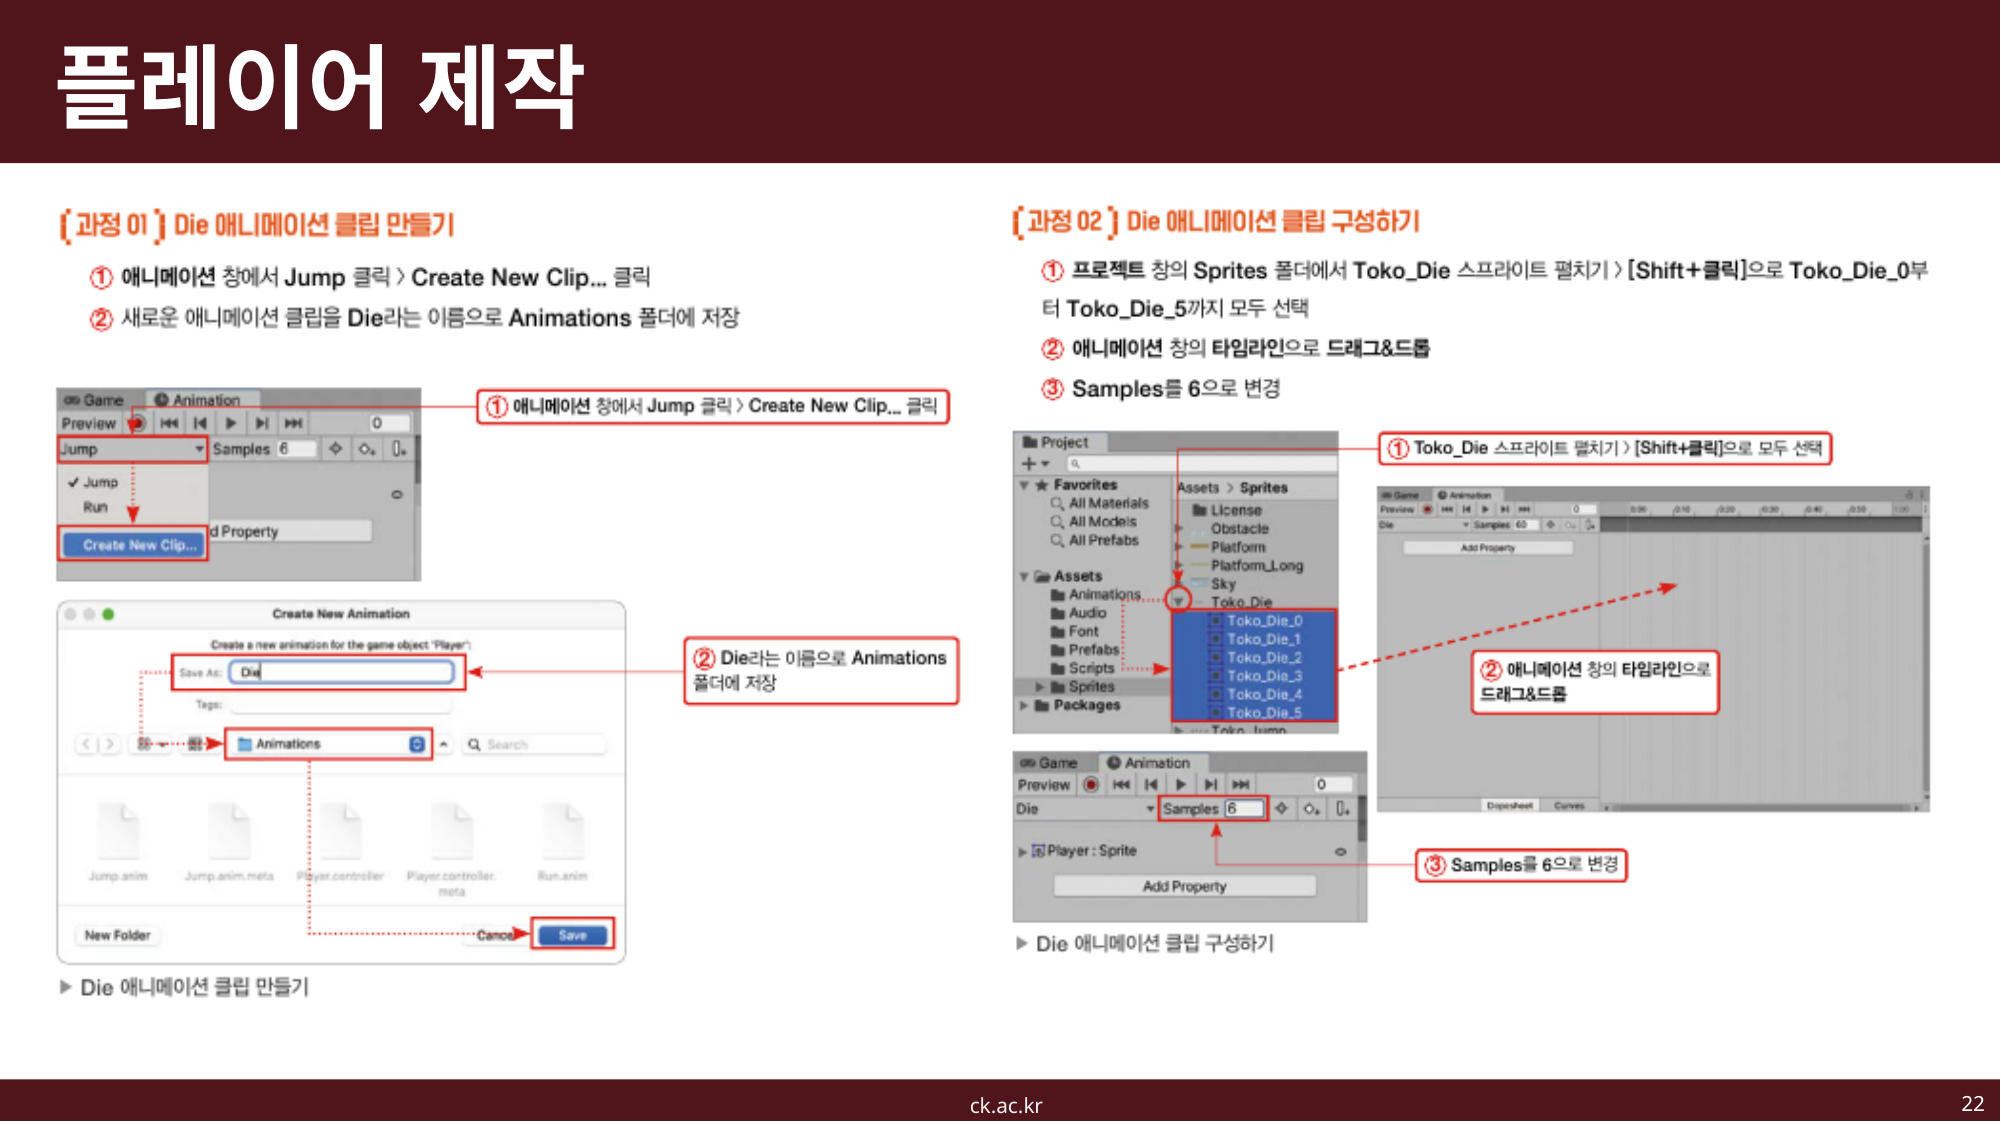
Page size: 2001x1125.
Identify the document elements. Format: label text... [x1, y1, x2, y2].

footer ck.ac.kr [949, 1084, 1064, 1125]
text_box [39, 195, 1000, 1014]
slide_number 22 [1911, 1083, 2000, 1125]
title 플레이어 제작 [39, 34, 1289, 149]
picture [996, 195, 1961, 965]
